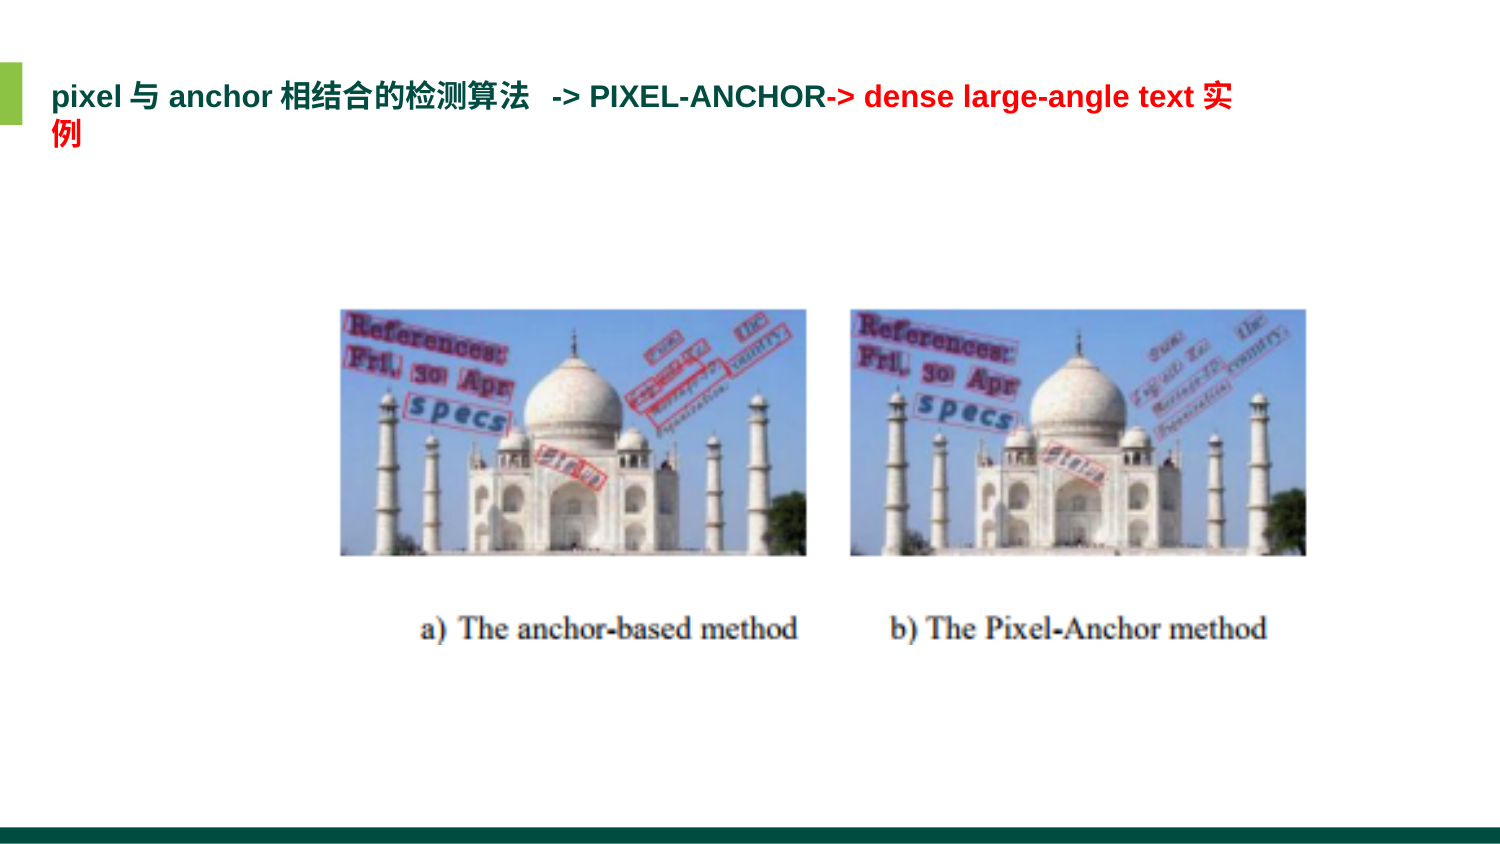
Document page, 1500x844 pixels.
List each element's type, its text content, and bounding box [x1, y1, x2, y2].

text_box [0, 826, 1500, 844]
picture [336, 305, 1312, 645]
text_box pixel与anchor相结合的检测算法 -> PIXEL-ANCHOR-> dense large-angle text实例 [36, 69, 1257, 159]
text_box [0, 61, 23, 126]
